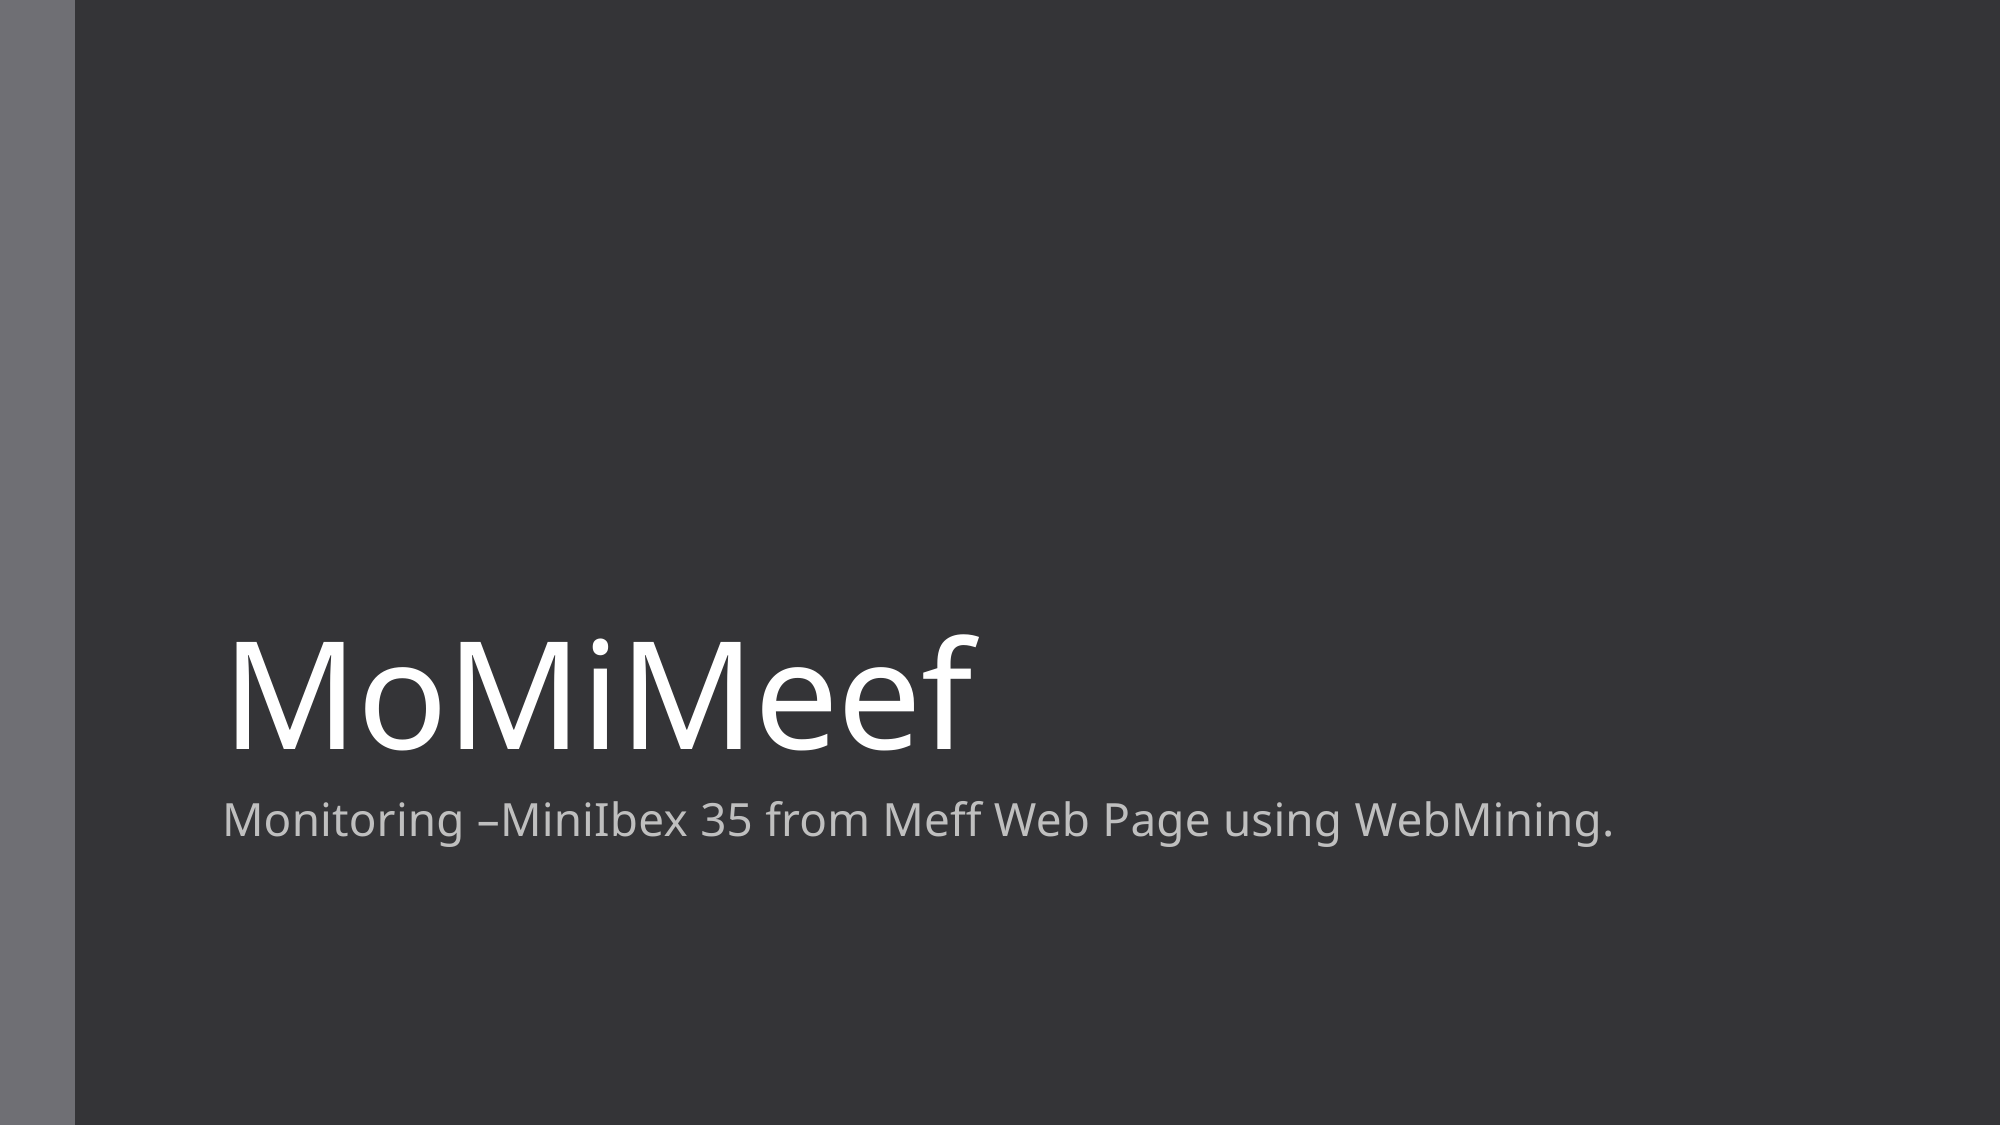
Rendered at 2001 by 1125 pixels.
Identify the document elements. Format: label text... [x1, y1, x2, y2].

title MoMiMeef [206, 124, 1752, 787]
subtitle Monitoring –MiniIbex 35 from Meff Web Page using WebMining. [206, 787, 1752, 1065]
